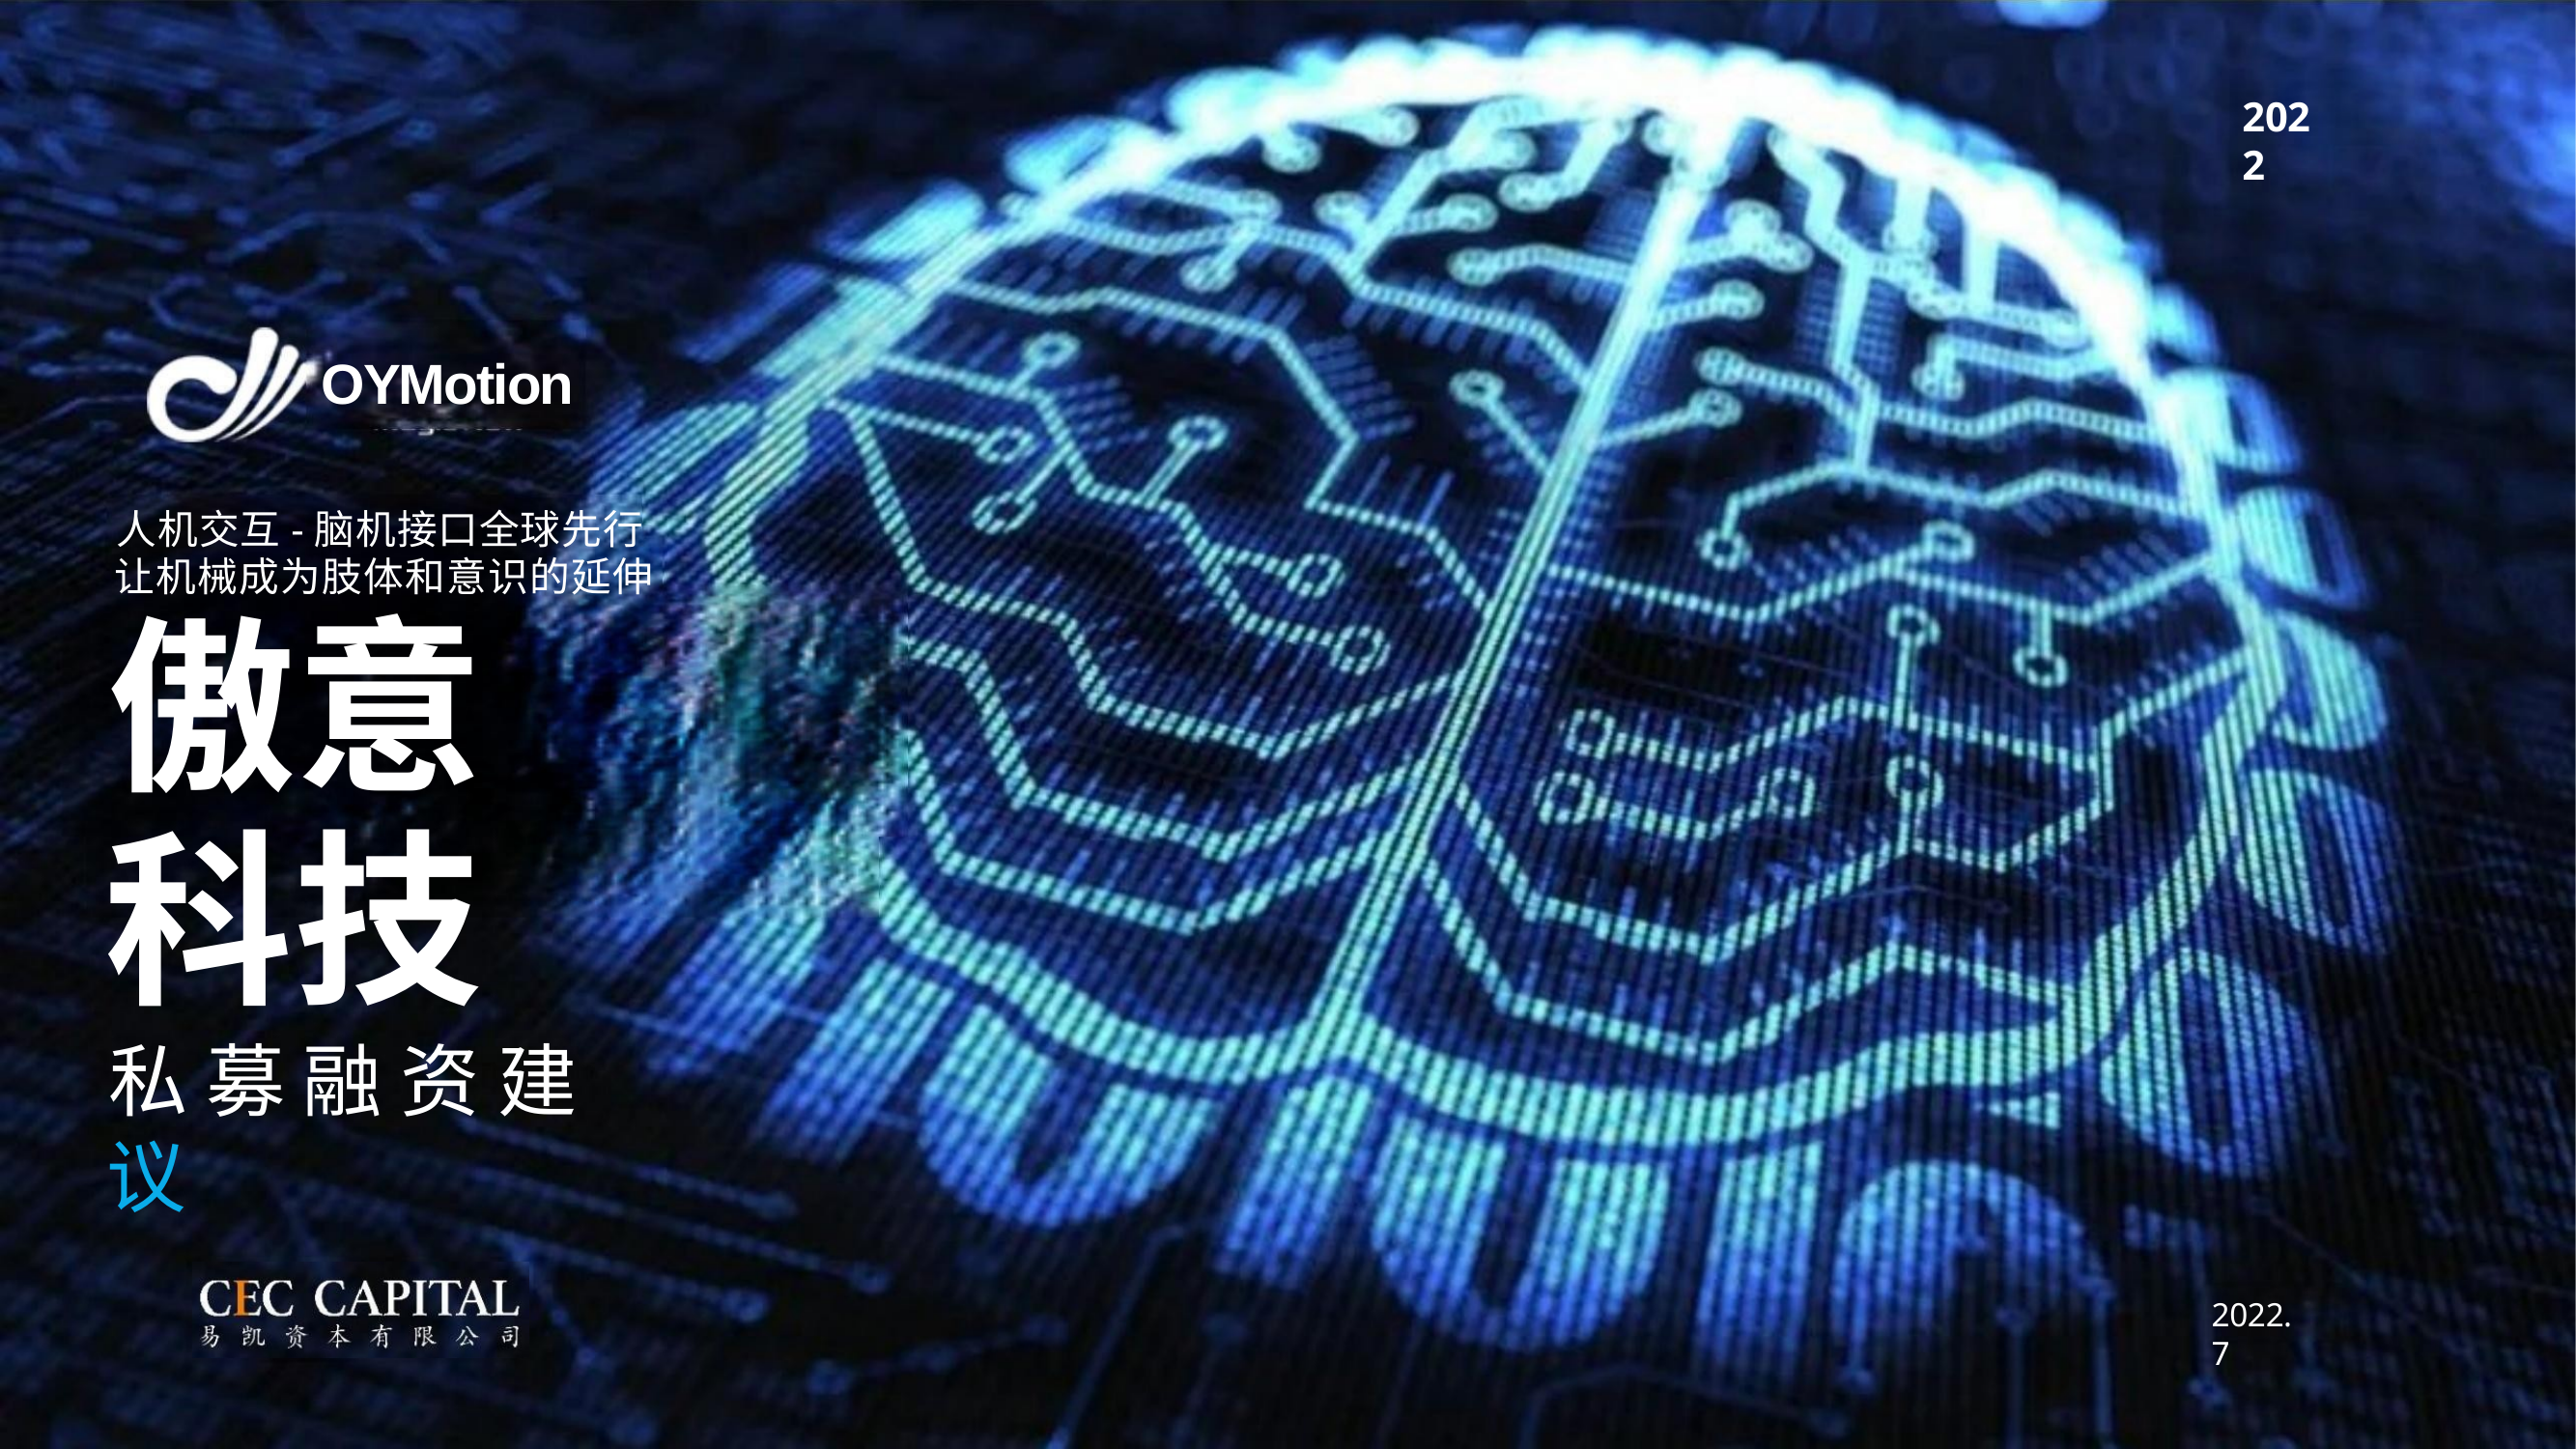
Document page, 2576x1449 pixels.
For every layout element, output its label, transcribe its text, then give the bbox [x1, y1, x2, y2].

text_box 2022.7 [2209, 1293, 2309, 1373]
text_box OYMotion 人机交互-脑机接口全球先行 让机械成为肢体和意识的延伸 傲意科技 私 募 融 资 建 议 [102, 345, 865, 1222]
text_box [191, 1262, 529, 1358]
picture [0, 0, 2576, 1449]
text_box 2022 [2240, 89, 2323, 188]
